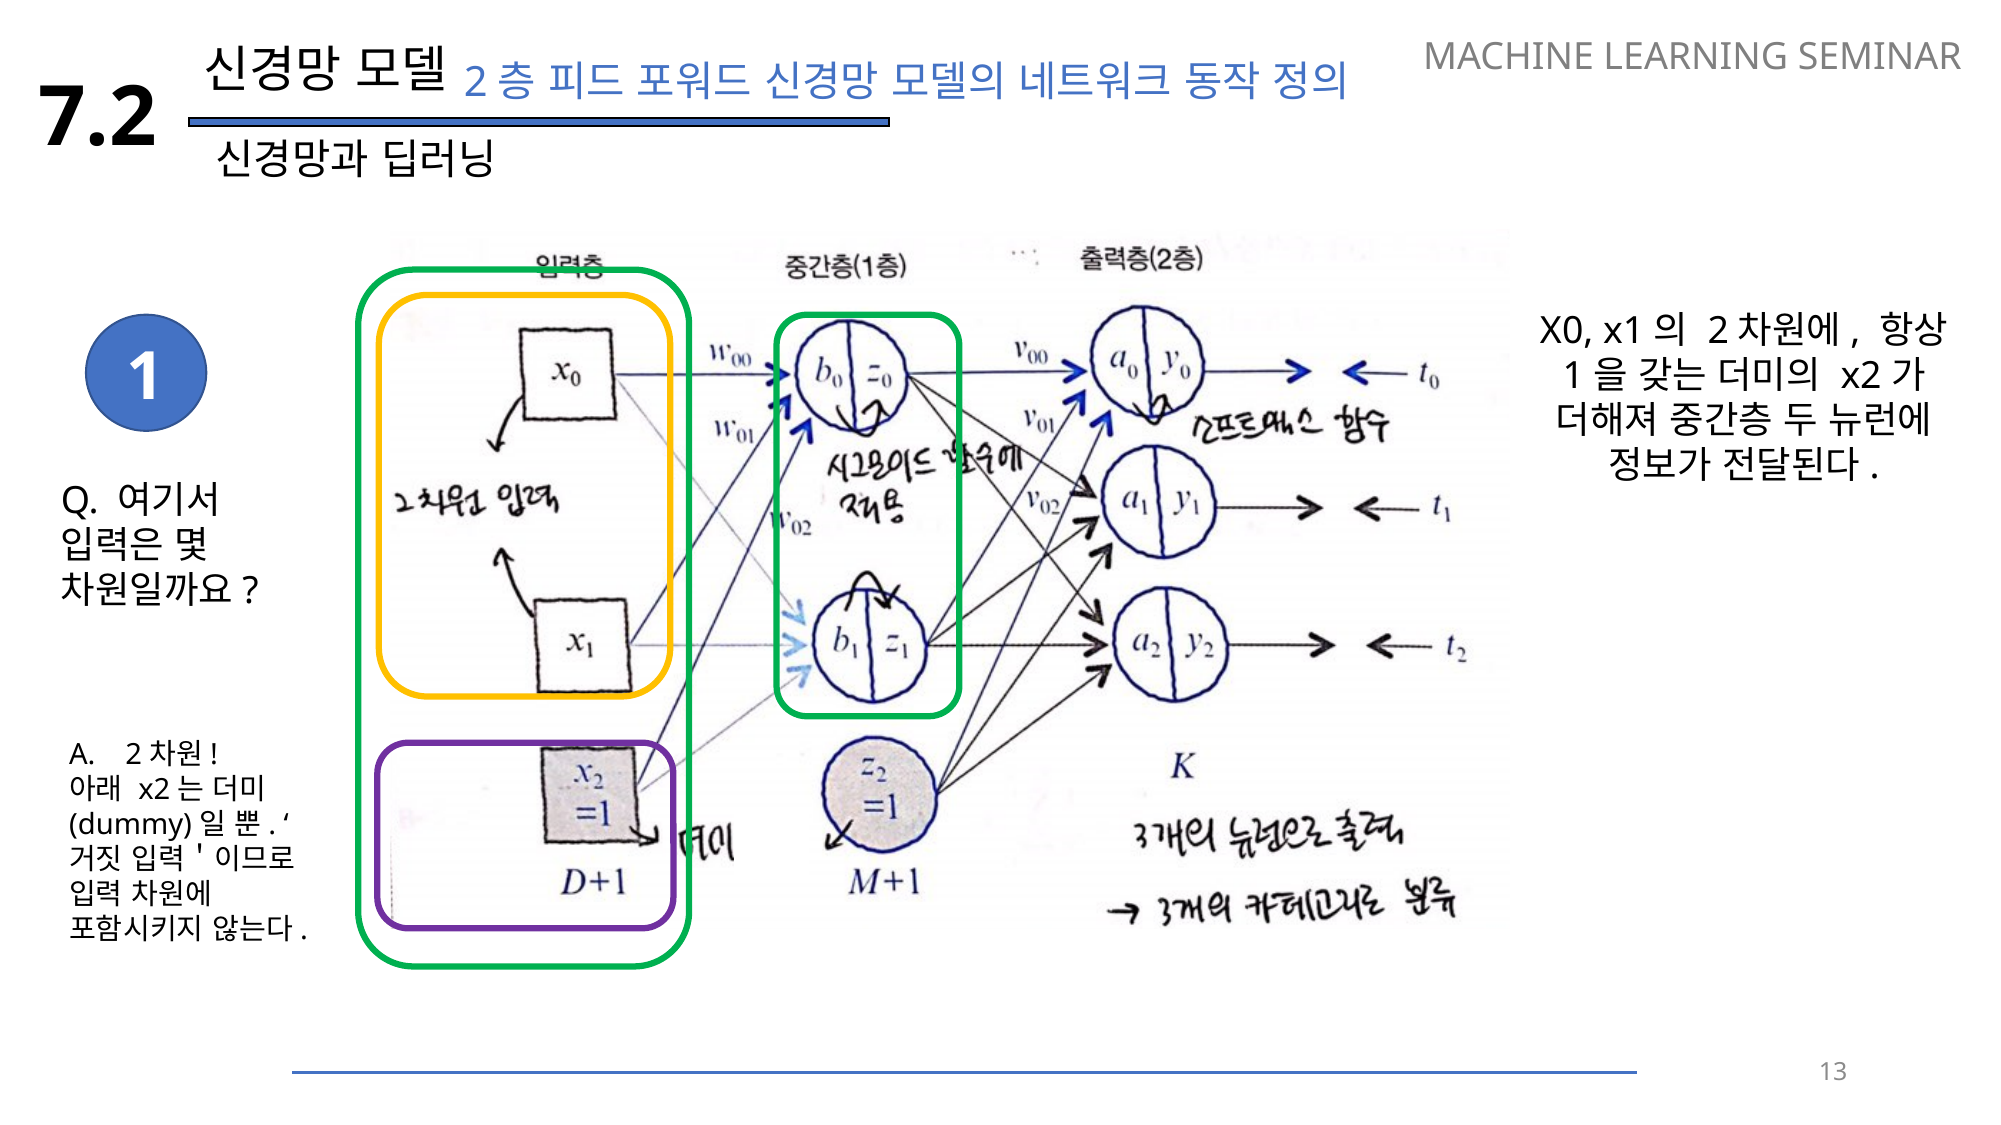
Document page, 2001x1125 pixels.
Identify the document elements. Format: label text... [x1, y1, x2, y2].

text_box [188, 117, 890, 127]
text_box 1 [84, 313, 208, 432]
text_box [357, 273, 688, 968]
text_box 신경망과 딥러닝 [200, 125, 554, 191]
text_box 2층 피드 포워드 신경망 모델의 네트워크 동작 정의 [449, 22, 1436, 113]
text_box 2차원! 아래 x2는 더미(dummy)일 뿐. ‘거짓 입력＇이므로 입력 차원에 포함시키지 않는다. [54, 728, 359, 953]
text_box Q. 여기서 입력은 몇 차원일까요? [46, 468, 338, 619]
slide_number 13 [1412, 1042, 1863, 1103]
text_box X0, x1의 2차원에, 항상 1을 갖는 더미의 x2가 더해져 중간층 두 뉴런에 정보가 전달된다. [1510, 298, 1979, 494]
picture [390, 229, 1510, 929]
text_box 7.2 [23, 55, 182, 170]
text_box MACHINE LEARNING SEMINAR [1436, 24, 1977, 85]
text_box 신경망 모델 [109, 30, 543, 106]
